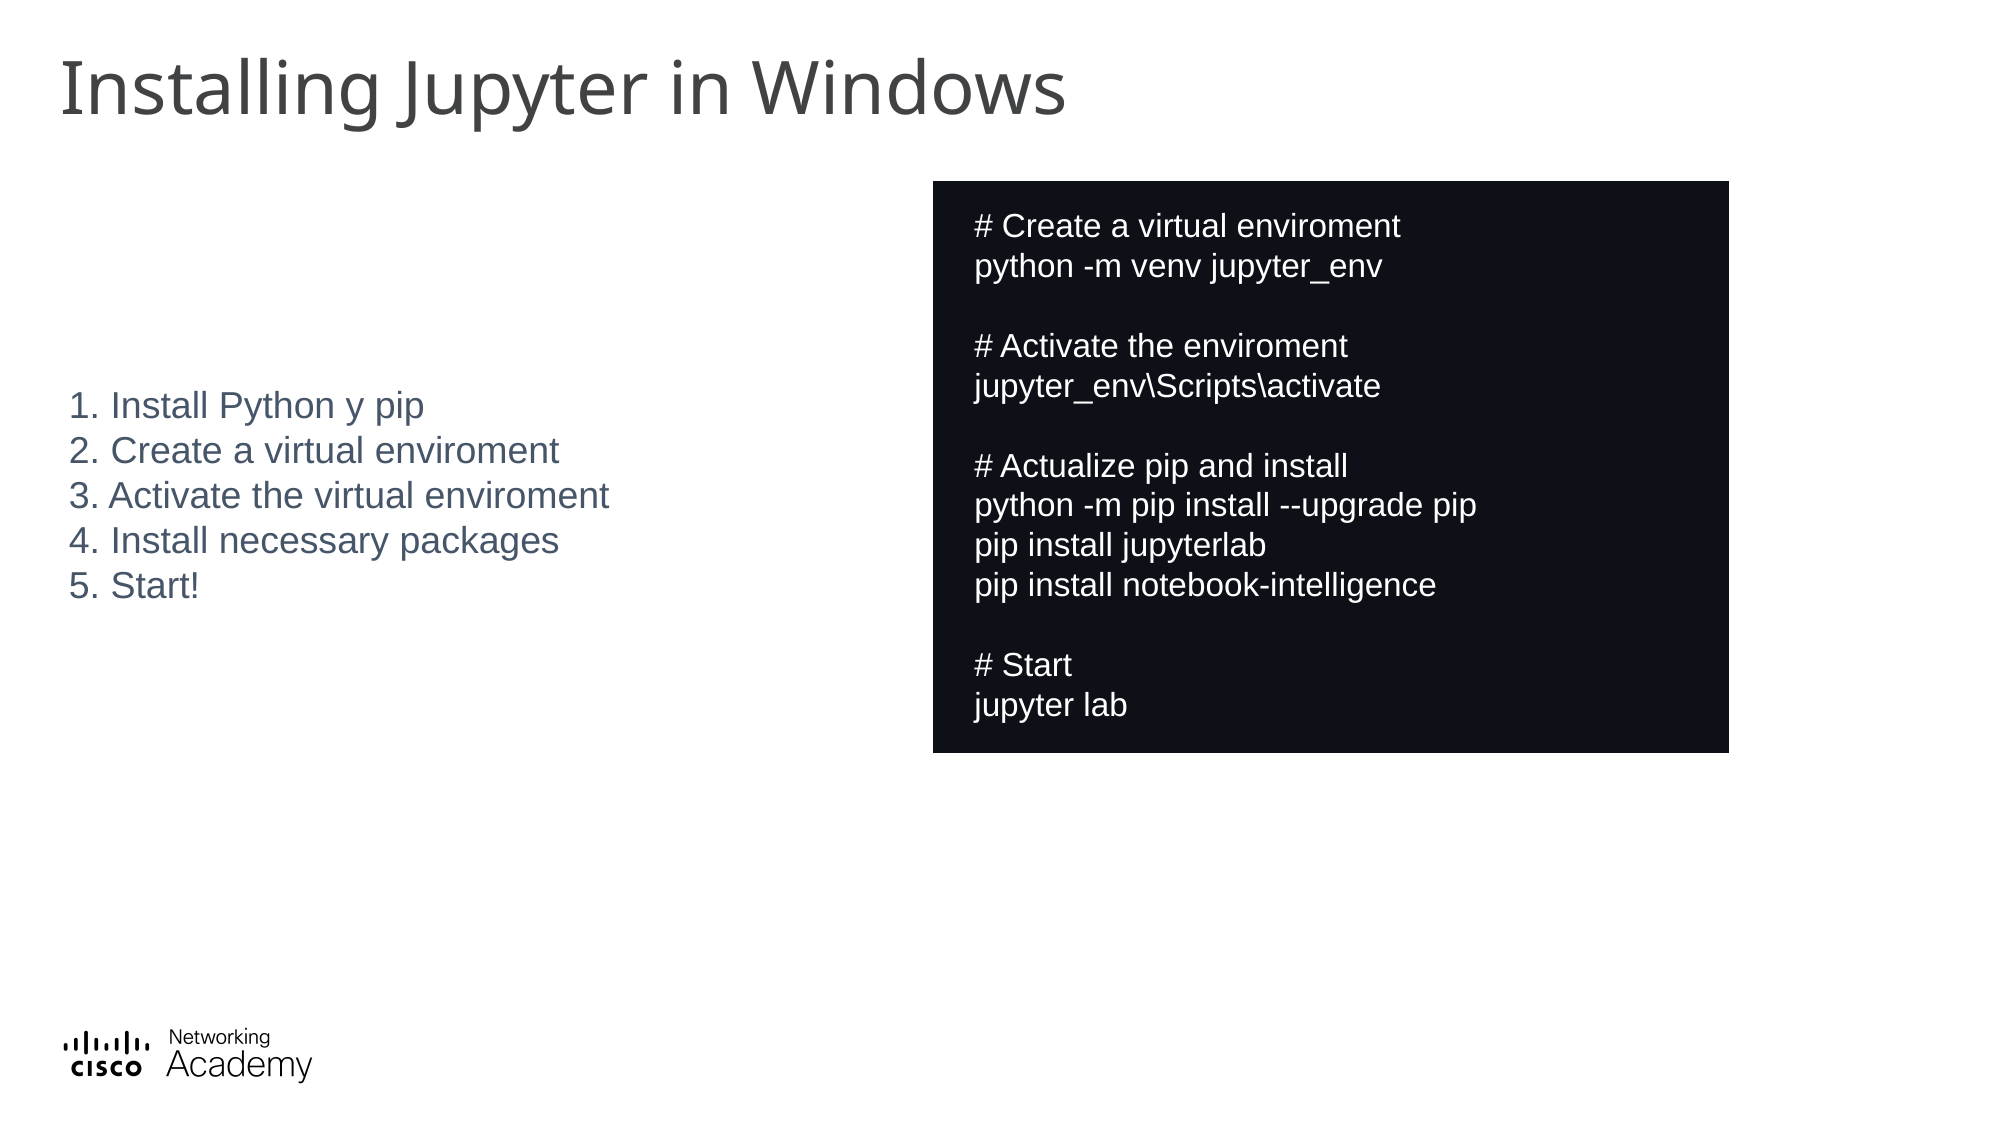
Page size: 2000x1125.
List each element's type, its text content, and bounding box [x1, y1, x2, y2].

text_box 1. Install Python y pip 2. Create a virtual enviroment 3. Activate the virtual enviroment 4. Install necessary packages 5. Start! [54, 373, 719, 748]
title Installing Jupyter in Windows [53, 36, 1853, 150]
picture [60, 1024, 316, 1087]
picture [932, 181, 1729, 753]
